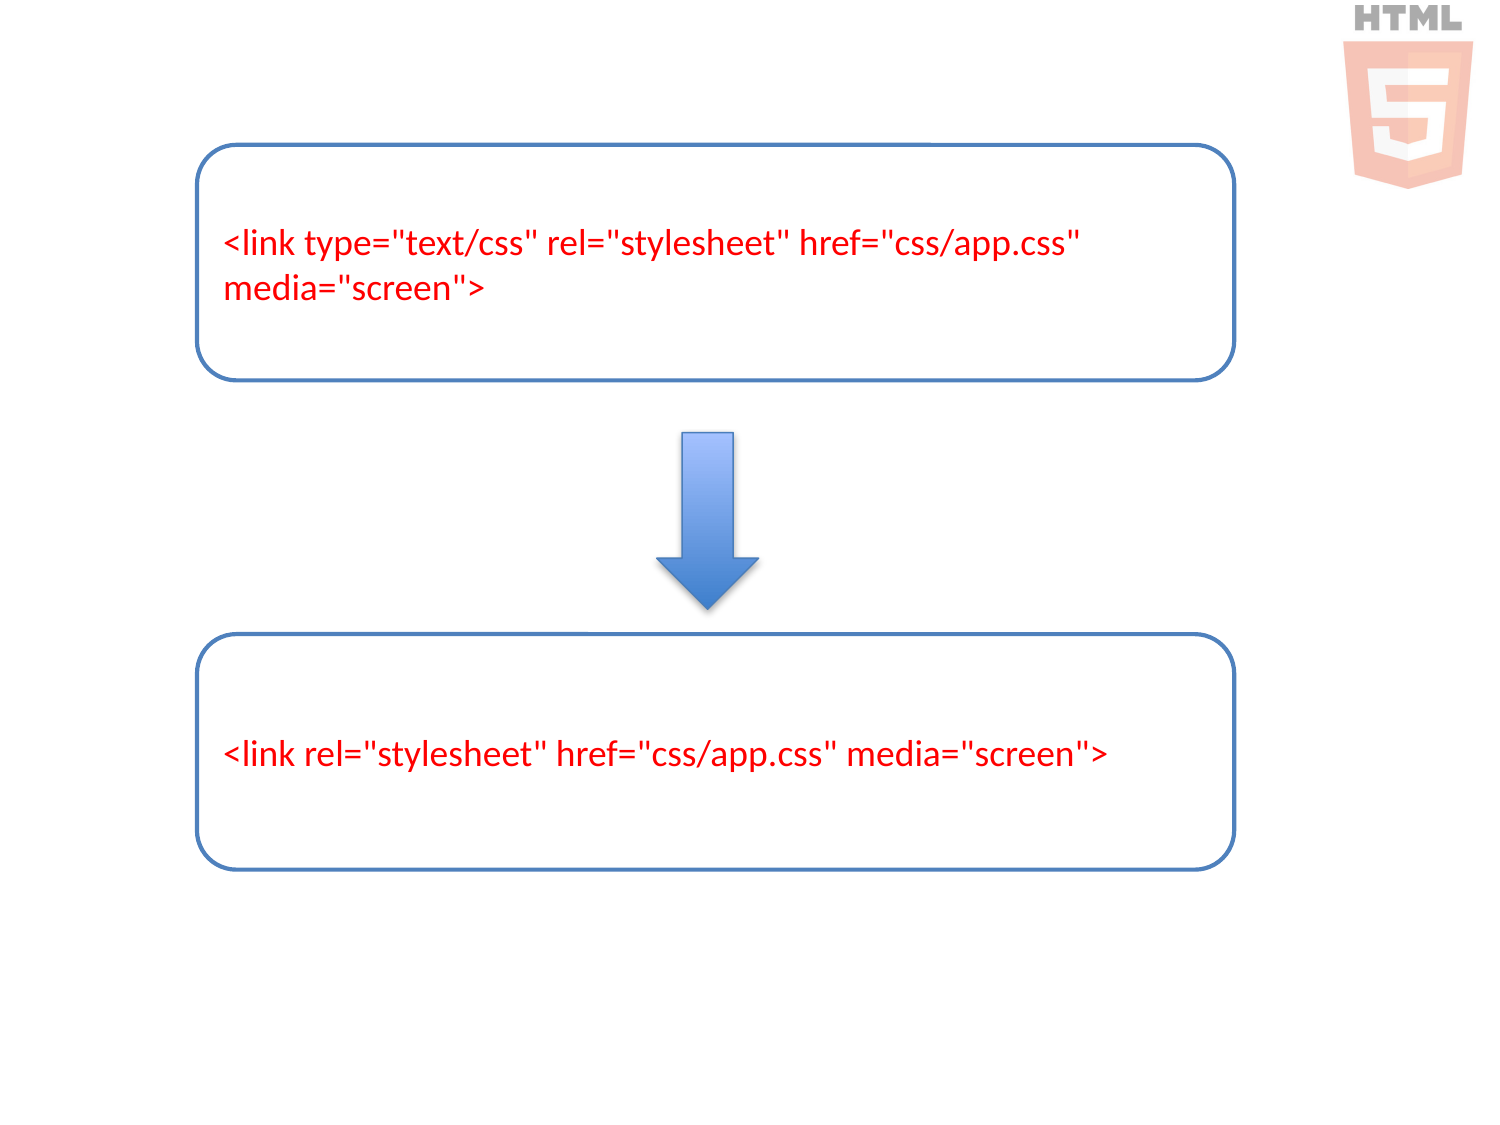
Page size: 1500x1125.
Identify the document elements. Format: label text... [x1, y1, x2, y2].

text_box <link type="text/css" rel="stylesheet" href="css/app.css" media="screen"> [194, 142, 1237, 383]
text_box <link rel="stylesheet" href="css/app.css" media="screen"> [194, 631, 1237, 872]
text_box [655, 431, 760, 610]
